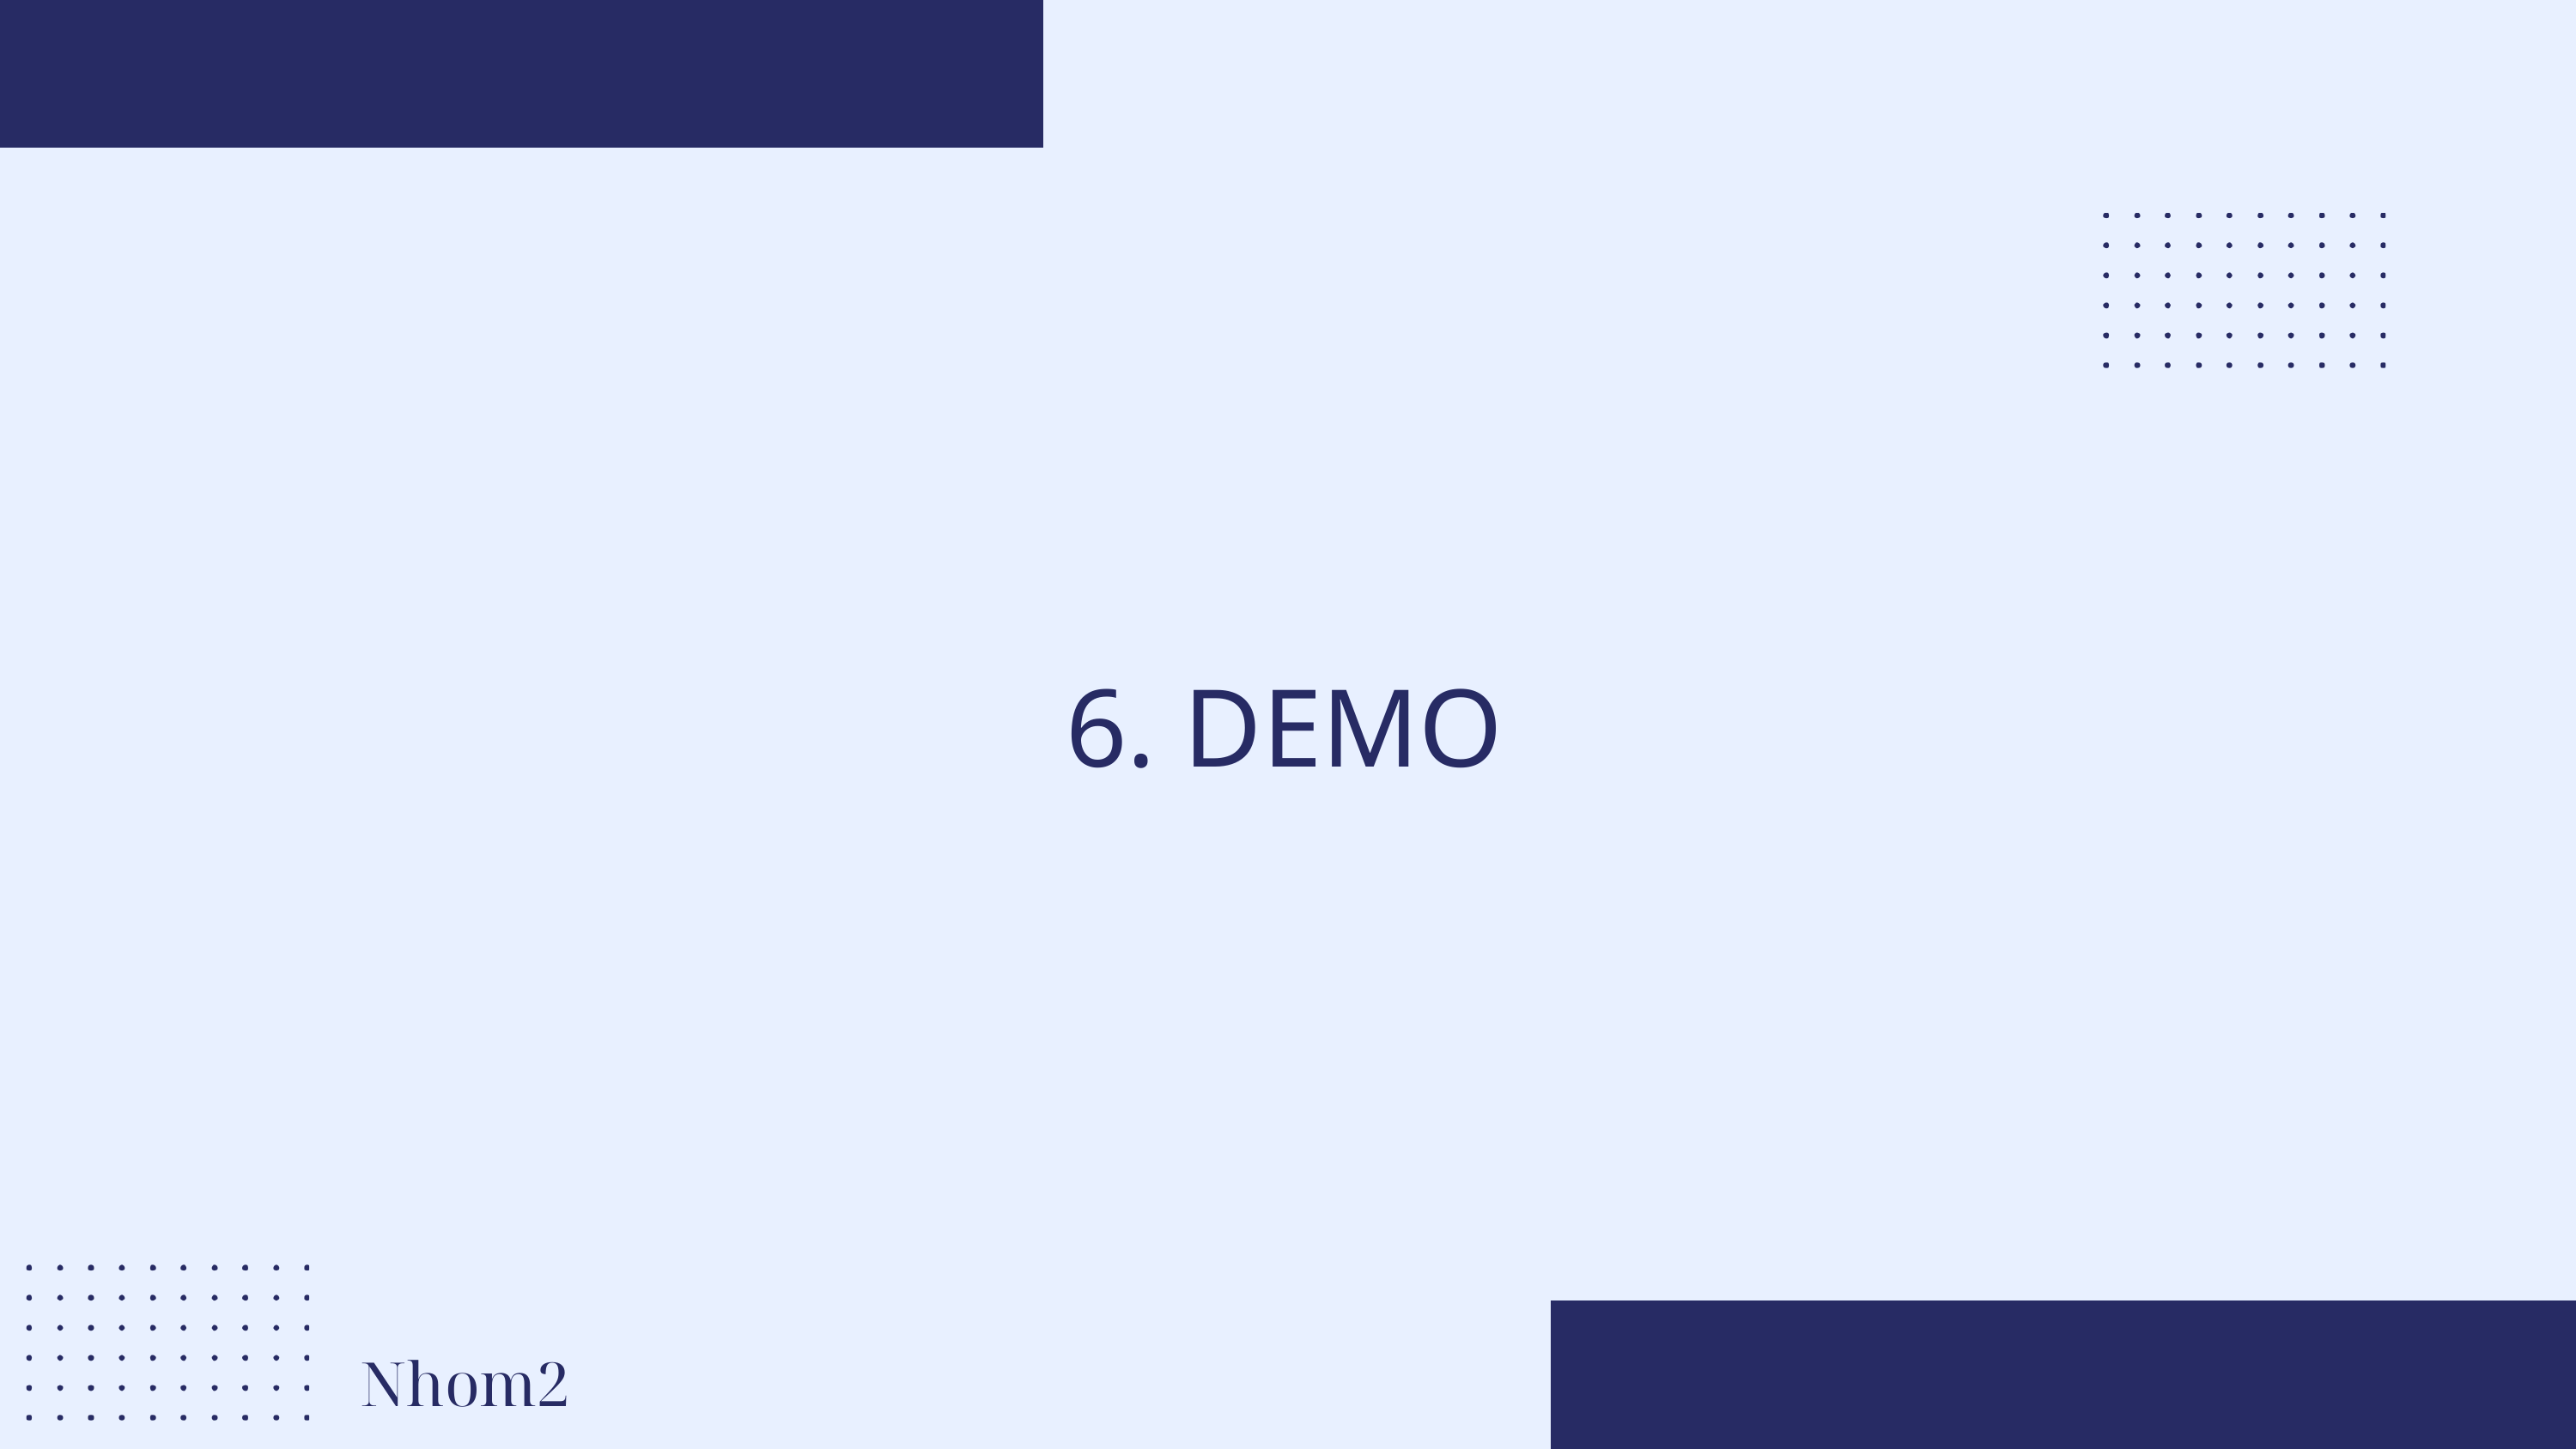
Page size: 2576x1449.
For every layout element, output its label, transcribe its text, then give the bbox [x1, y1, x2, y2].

text_box [26, 1264, 310, 1421]
text_box [2103, 213, 2386, 368]
text_box 6. DEMO [414, 638, 2155, 789]
text_box Nhom2 [310, 1333, 905, 1419]
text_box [1550, 1300, 2576, 1449]
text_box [0, 0, 1044, 149]
